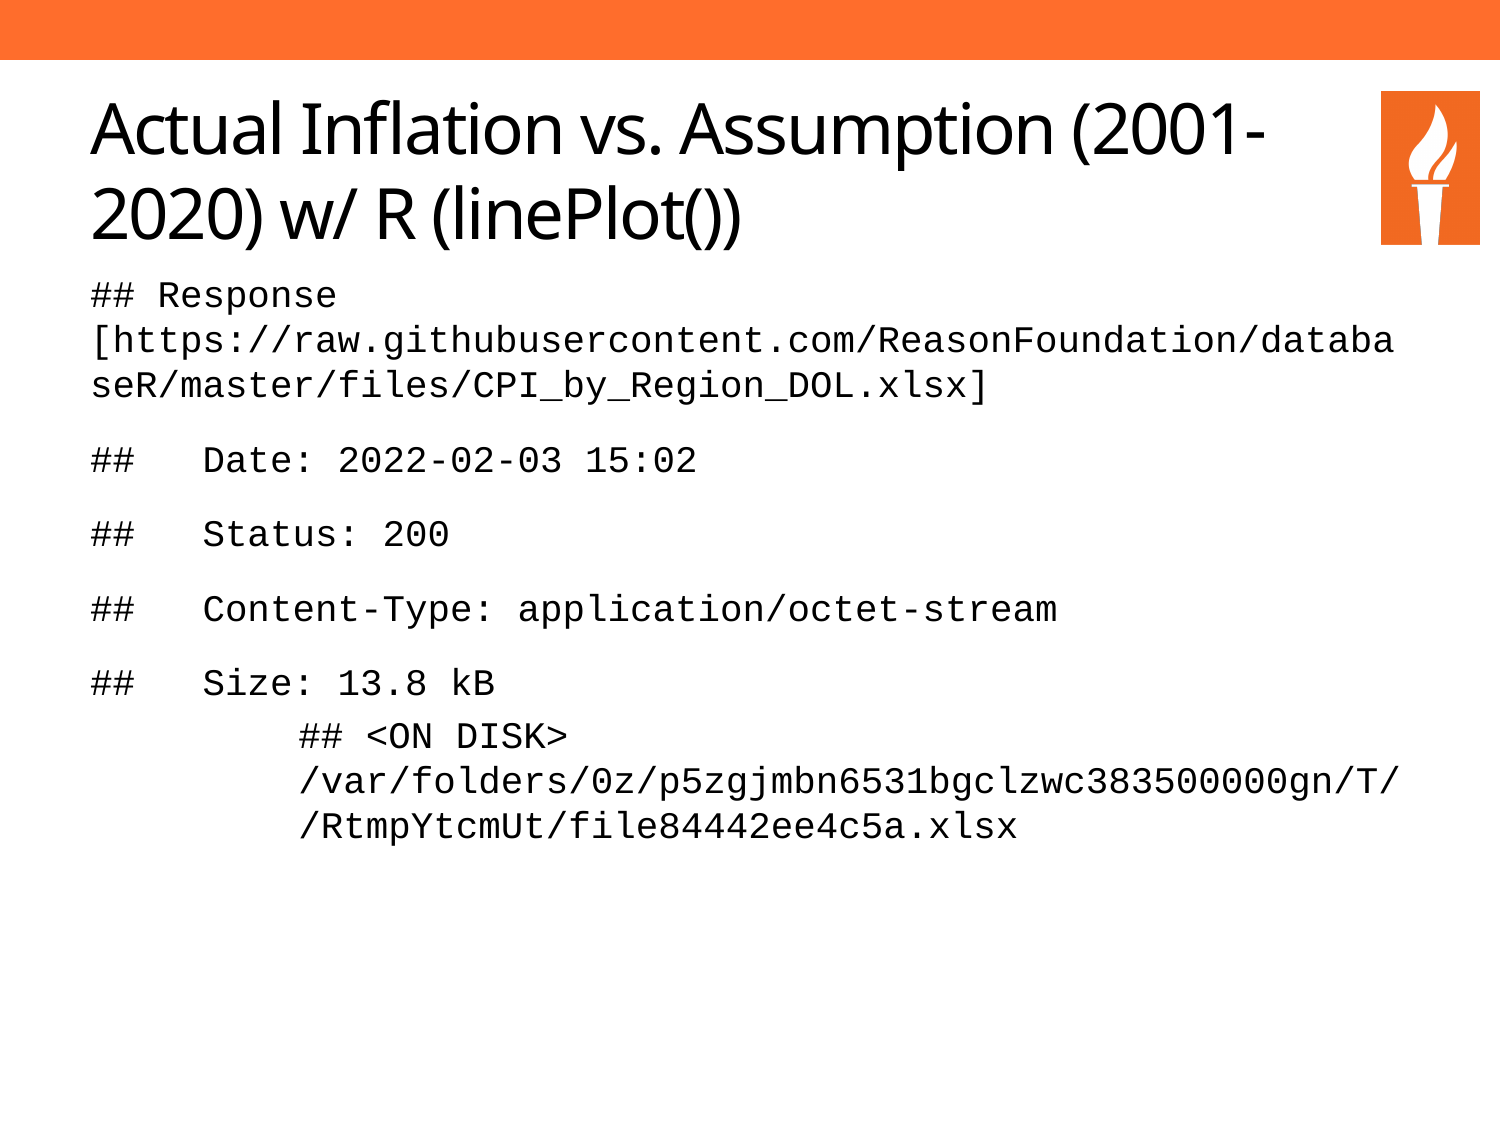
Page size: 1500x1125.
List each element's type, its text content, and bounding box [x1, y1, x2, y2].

title Actual Inflation vs. Assumption (2001-2020) w/ R (linePlot()) [75, 87, 1366, 250]
picture [1381, 91, 1480, 245]
list ## Response [https://raw.githubusercontent.com/ReasonFoundation/databaseR/master/files/CPI_by_Region_DOL.xlsx] ## Date: 2022-02-03 15:02 ## Status: 200 ## Content-Type: application/octet-stream ## Size: 13.8 kB ## <ON DISK> /var/folders/0z/p5zgjmbn6531bgclzwc383500000gn/T//RtmpYtcmUt/file84442ee4c5a.xlsx [75, 262, 1425, 1064]
